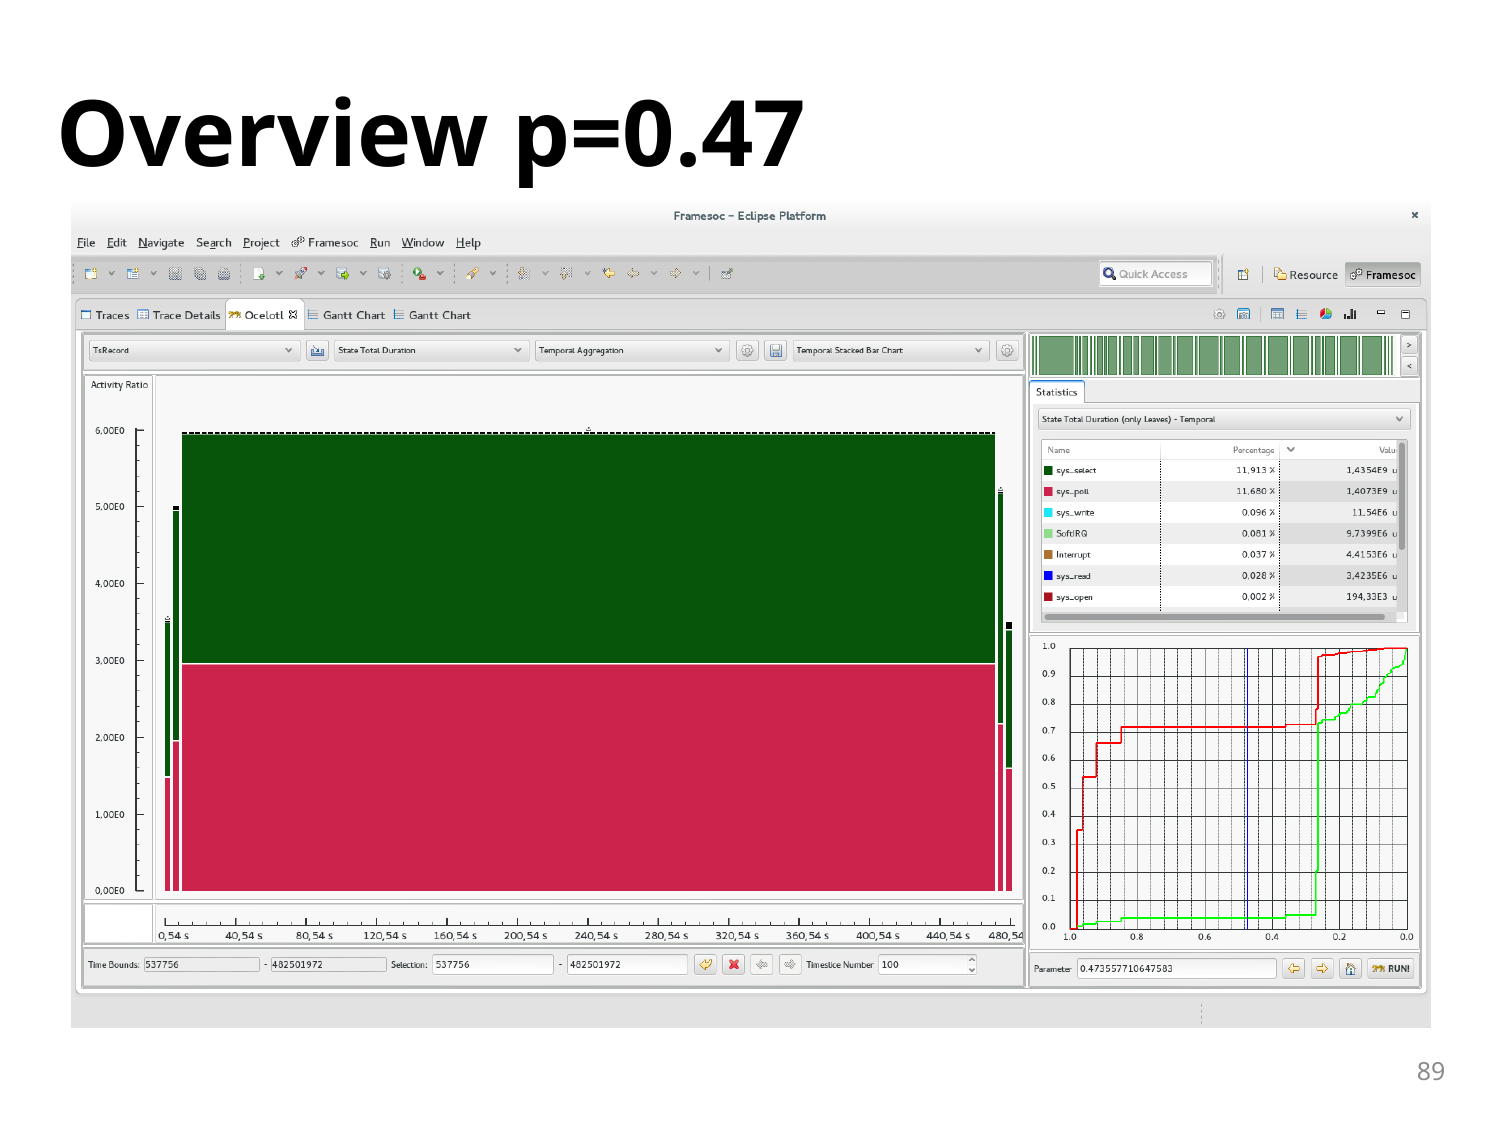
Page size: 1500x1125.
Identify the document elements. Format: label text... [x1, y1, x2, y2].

picture [71, 199, 1431, 1028]
title Overview p=0.47 [41, 59, 1461, 215]
slide_number 89 [1059, 1042, 1461, 1103]
